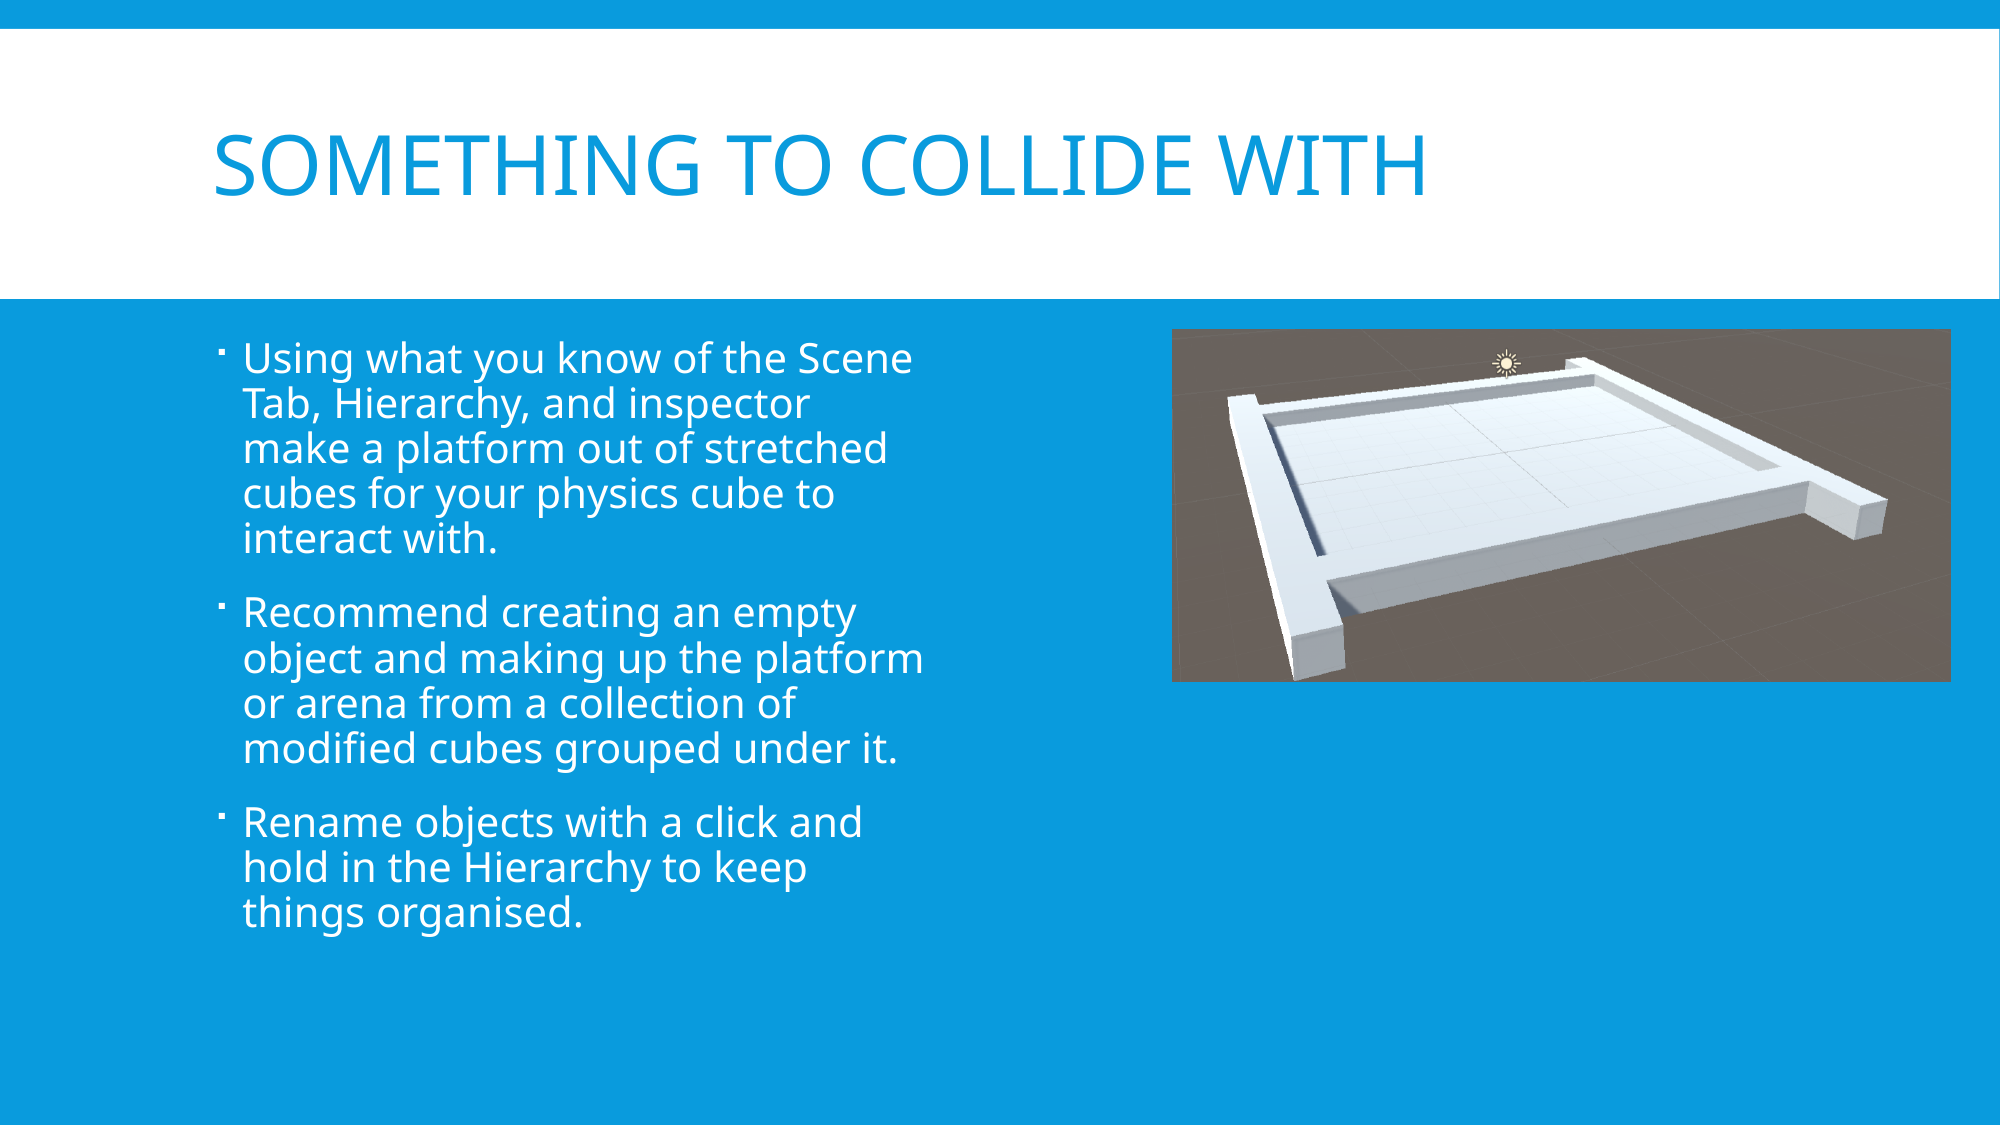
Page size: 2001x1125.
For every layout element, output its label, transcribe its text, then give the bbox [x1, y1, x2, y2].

picture [1173, 330, 1950, 681]
list Using what you know of the Scene Tab, Hierarchy, and inspector make a platform out of stretched cubes for your physics cube to interact with. Recommend creating an empty object and making up the platform or arena from a collection of modified cubes grouped under it. Rename objects with a click and hold in the Hierarchy to keep things organised. [197, 329, 945, 1020]
title Something to Collide with [197, 46, 1803, 295]
